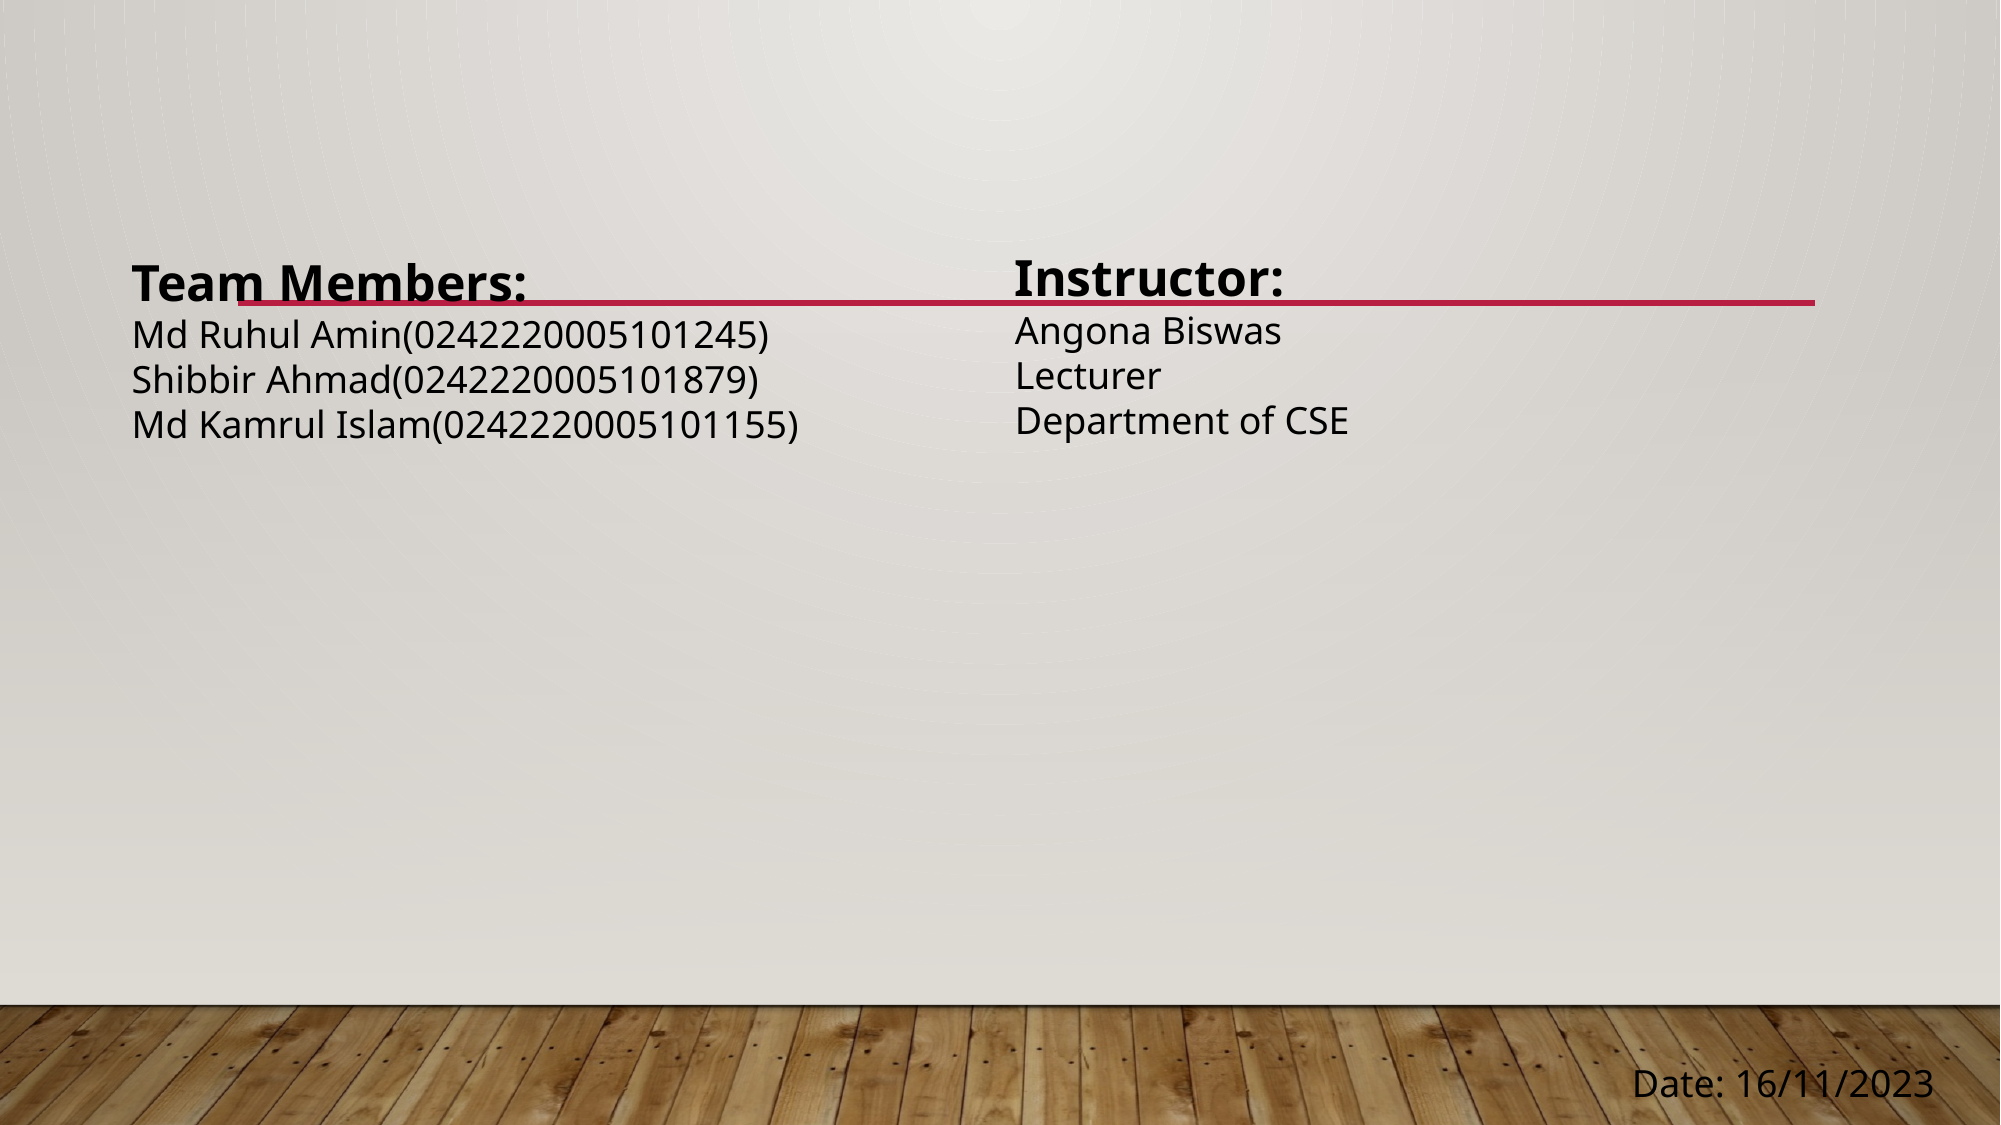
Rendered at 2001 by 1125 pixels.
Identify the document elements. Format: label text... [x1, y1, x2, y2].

text_box Date: 16/11/2023 [1617, 1052, 2000, 1113]
text_box Team Members: Md Ruhul Amin(0242220005101245) Shibbir Ahmad(0242220005101879) Md Kamrul Islam(0242220005101155) [116, 243, 845, 454]
picture [0, 1005, 2000, 1125]
text_box Instructor: Angona Biswas Lecturer Department of CSE [999, 239, 1782, 450]
